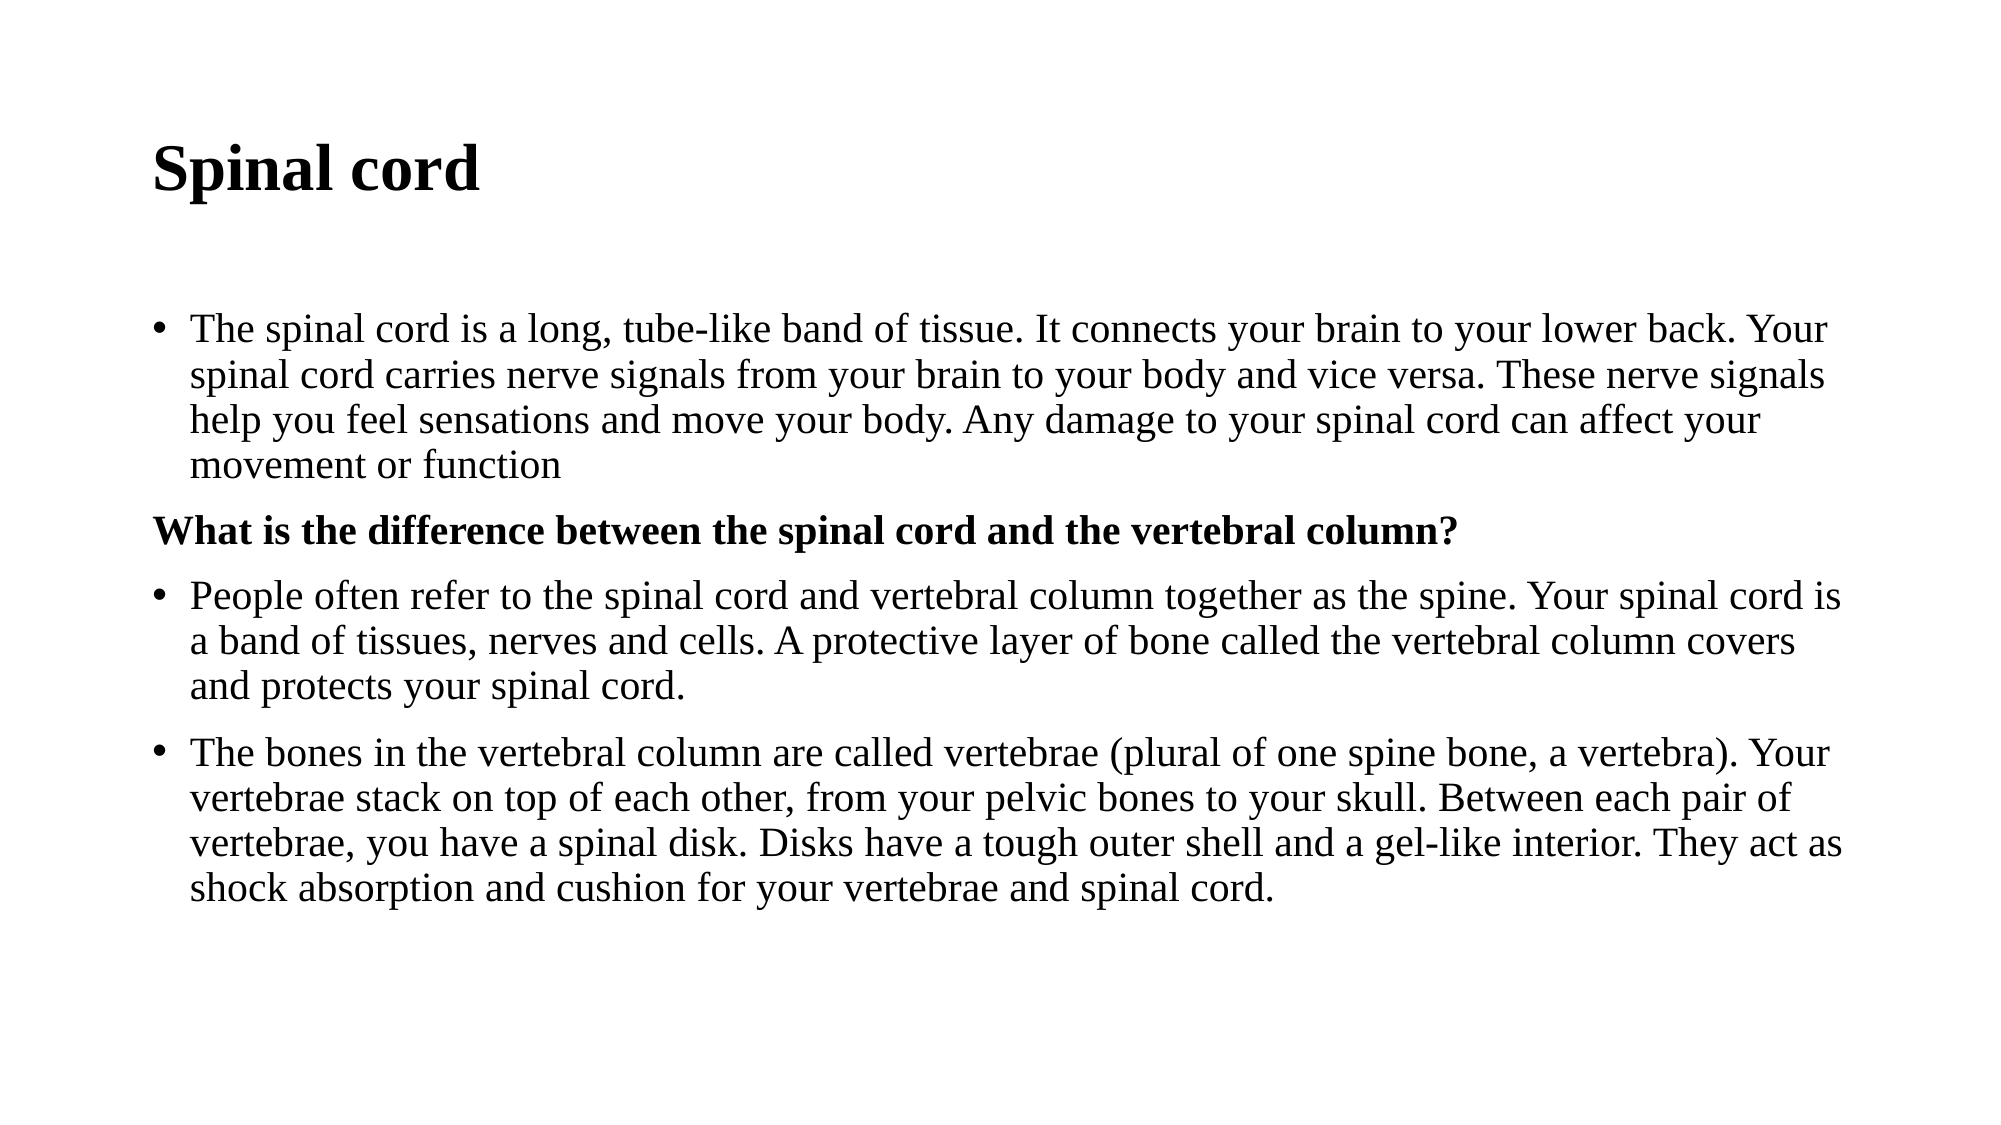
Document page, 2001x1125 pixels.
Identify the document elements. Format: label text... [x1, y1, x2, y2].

title Spinal cord [137, 59, 1863, 278]
list The spinal cord is a long, tube-like band of tissue. It connects your brain to your lower back. Your spinal cord carries nerve signals from your brain to your body and vice versa. These nerve signals help you feel sensations and move your body. Any damage to your spinal cord can affect your movement or function What is the difference between the spinal cord and the vertebral column? People often refer to the spinal cord and vertebral column together as the spine. Your spinal cord is a band of tissues, nerves and cells. A protective layer of bone called the vertebral column covers and protects your spinal cord. The bones in the vertebral column are called vertebrae (plural of one spine bone, a vertebra). Your vertebrae stack on top of each other, from your pelvic bones to your skull. Between each pair of vertebrae, you have a spinal disk. Disks have a tough outer shell and a gel-like interior. They act as shock absorption and cushion for your vertebrae and spinal cord. [137, 299, 1863, 1014]
